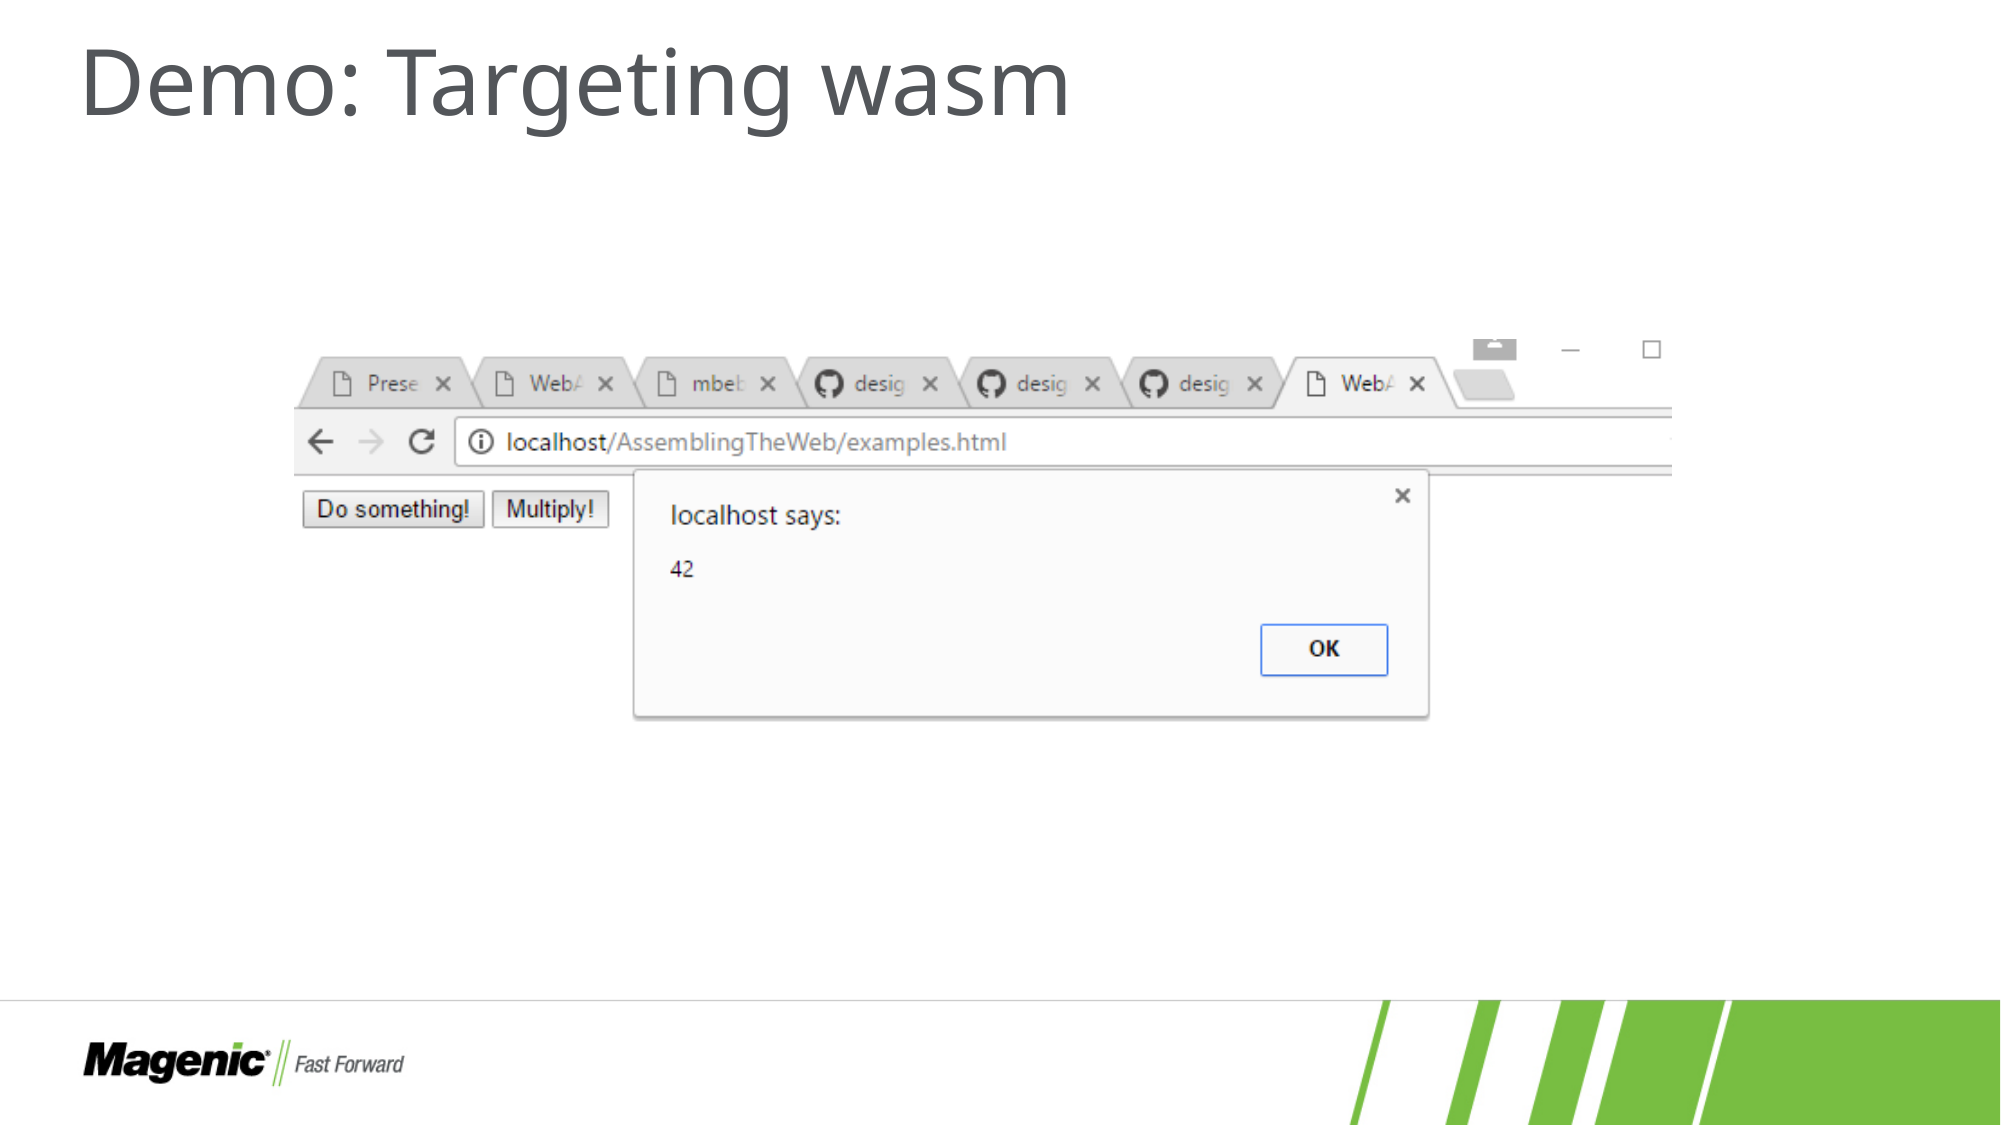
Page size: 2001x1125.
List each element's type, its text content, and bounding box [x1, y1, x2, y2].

picture [0, 0, 2001, 1125]
title Demo: Targeting wasm [63, 41, 1938, 131]
